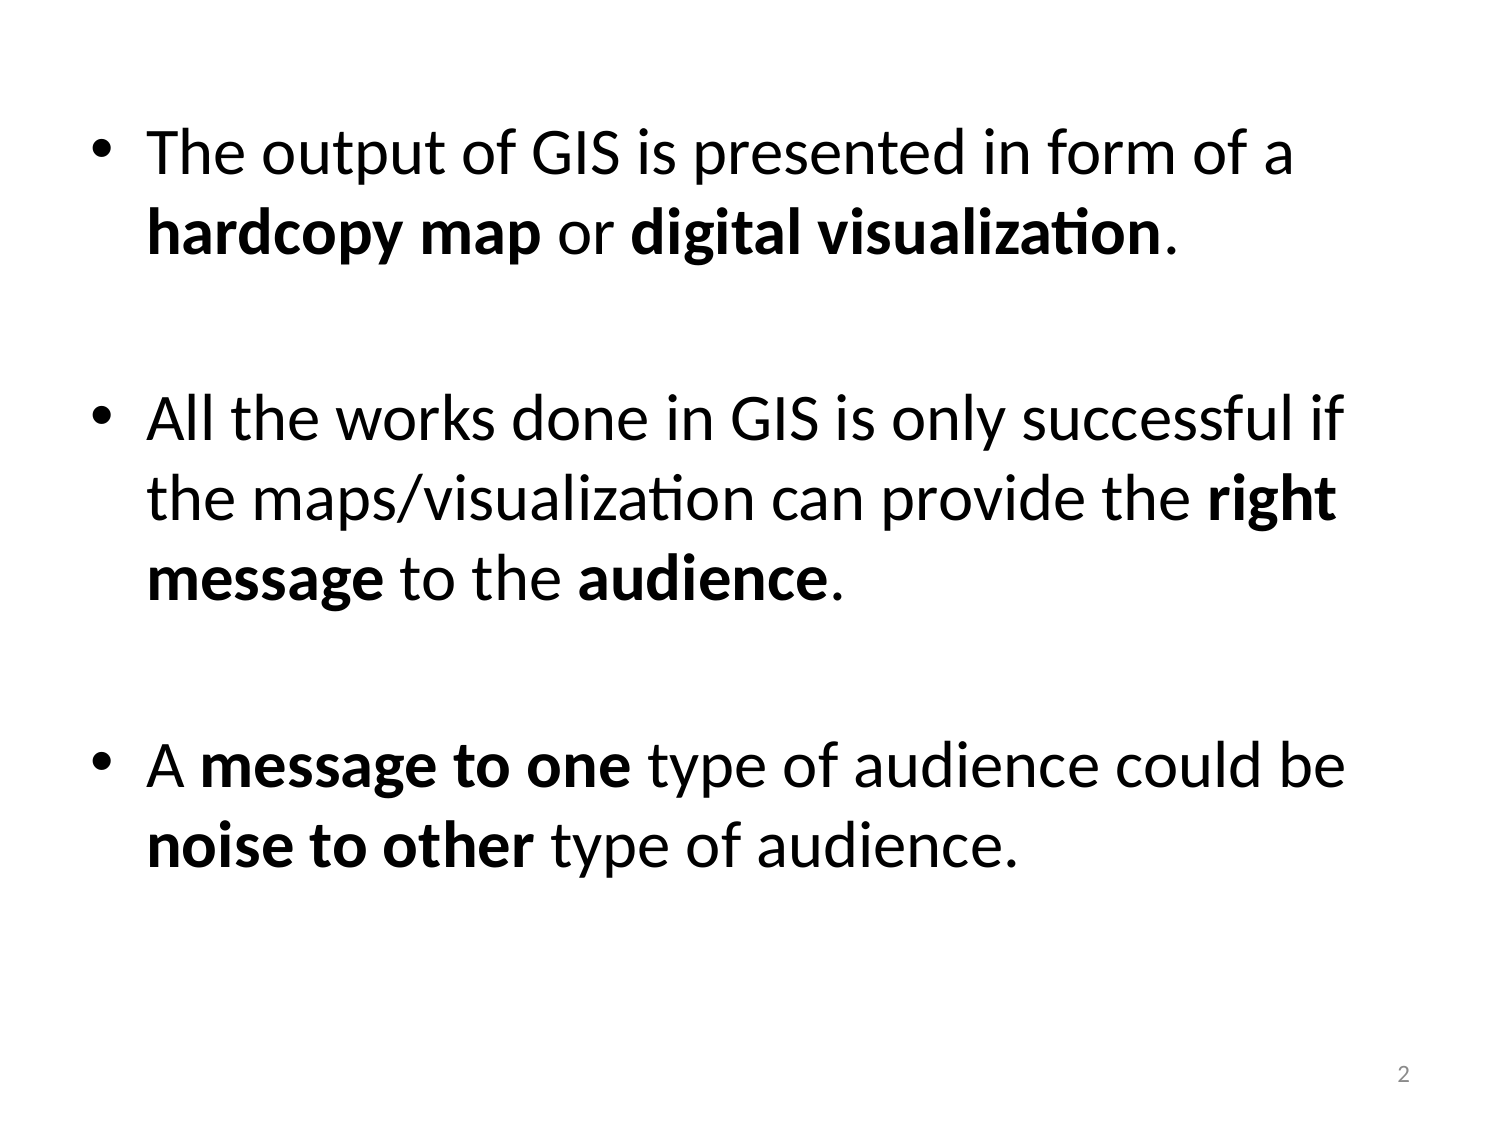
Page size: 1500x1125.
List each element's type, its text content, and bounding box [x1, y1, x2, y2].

list The output of GIS is presented in form of a hardcopy map or digital visualization. All the works done in GIS is only successful if the maps/visualization can provide the right message to the audience. A message to one type of audience could be noise to other type of audience. [75, 99, 1450, 1088]
slide_number 2 [1074, 1042, 1425, 1103]
